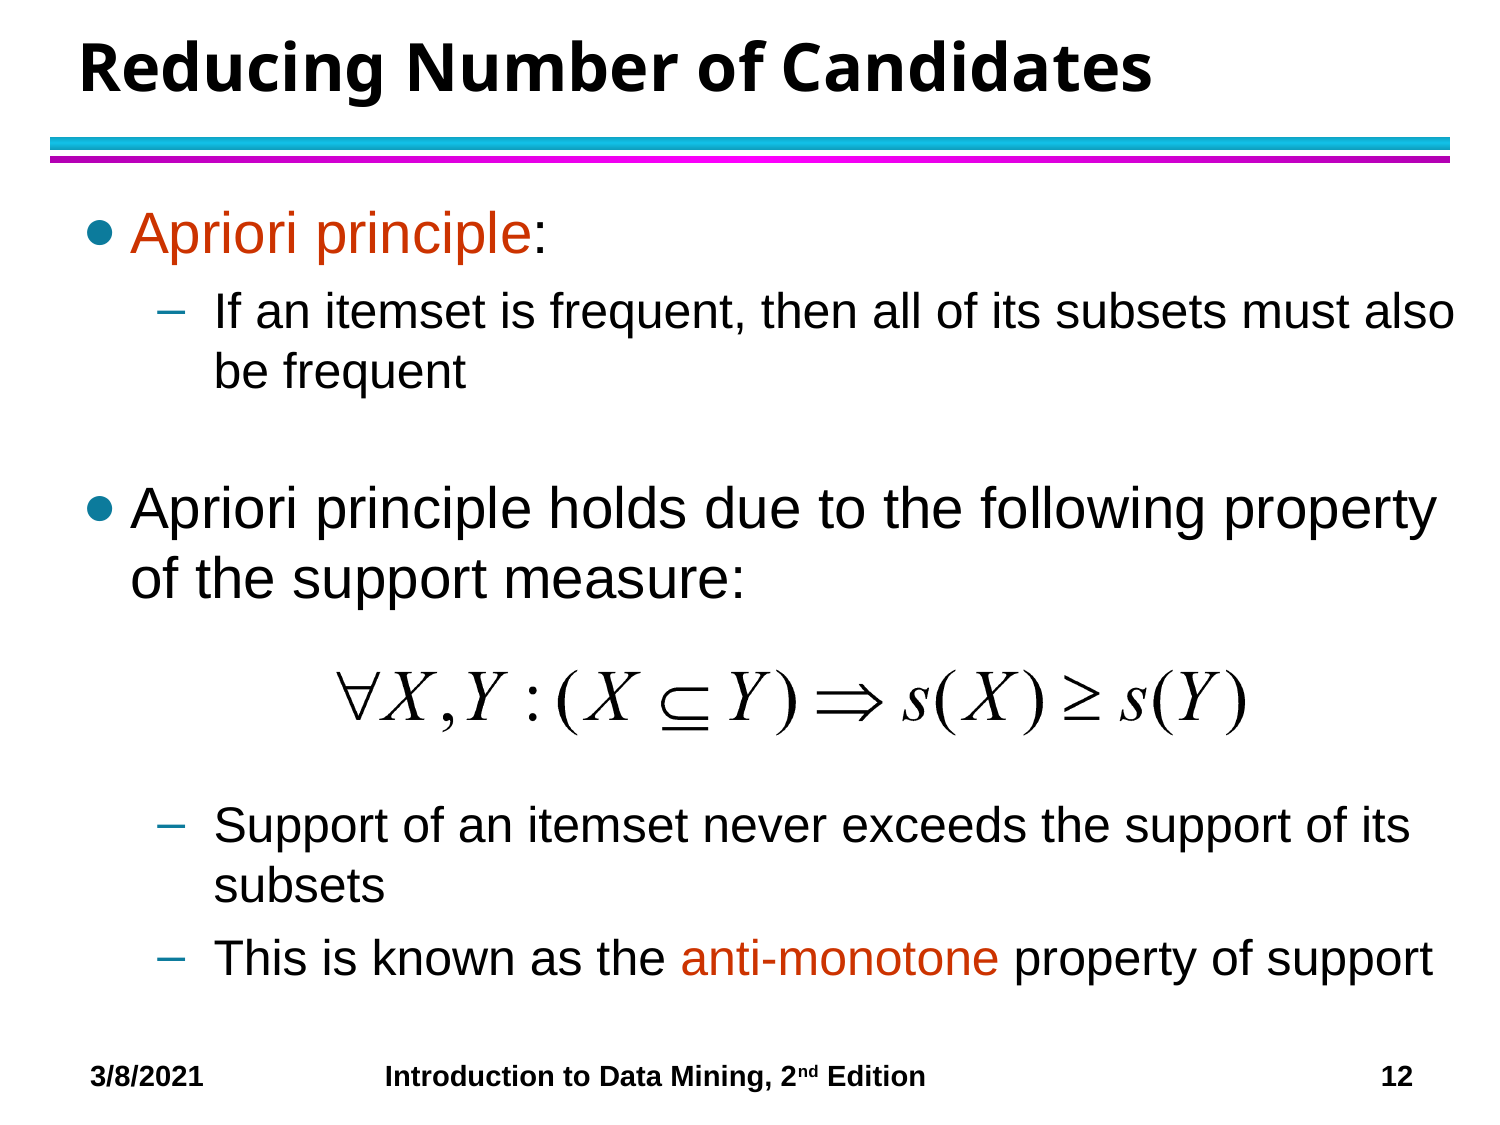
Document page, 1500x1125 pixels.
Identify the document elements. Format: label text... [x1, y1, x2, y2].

list Apriori principle: If an itemset is frequent, then all of its subsets must also be frequent Apriori principle holds due to the following property of the support measure: Support of an itemset never exceeds the support of its subsets This is known as the anti-monotone property of support [67, 187, 1475, 1038]
title Reducing Number of Candidates [62, 24, 1421, 113]
picture [324, 653, 1263, 750]
